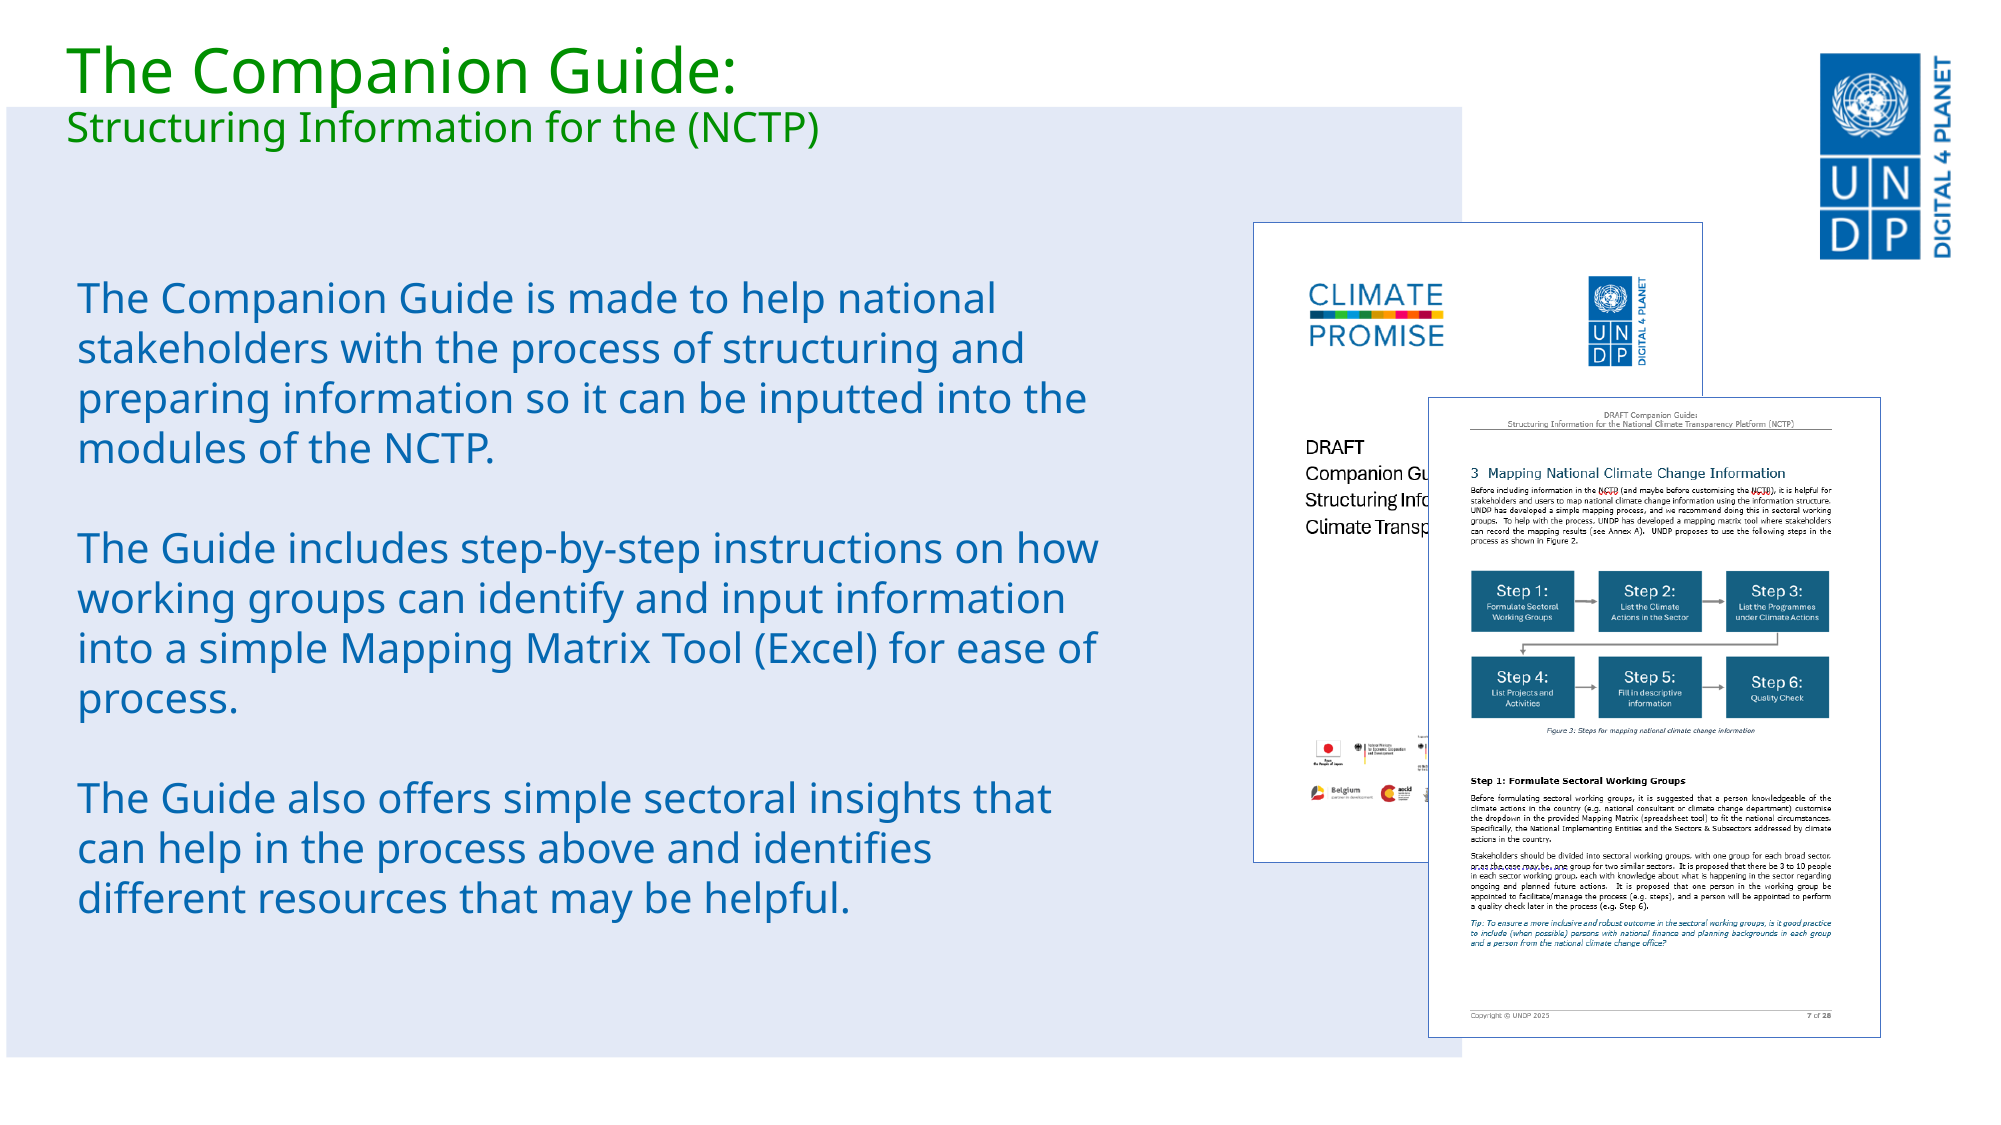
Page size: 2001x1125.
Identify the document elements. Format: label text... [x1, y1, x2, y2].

text_box The Companion Guide is made to help national stakeholders with the process of structuring and preparing information so it can be inputted into the modules of the NCTP. The Guide includes step-by-step instructions on how working groups can identify and input information into a simple Mapping Matrix Tool (Excel) for ease of process. The Guide also offers simple sectoral insights that can help in the process above and identifies different resources that may be helpful. [62, 235, 1116, 930]
text_box [5, 106, 1463, 1058]
picture [1819, 35, 1970, 275]
picture [1253, 222, 1881, 1038]
text_box The Companion Guide: Structuring Information for the (NCTP) [51, 51, 1775, 205]
